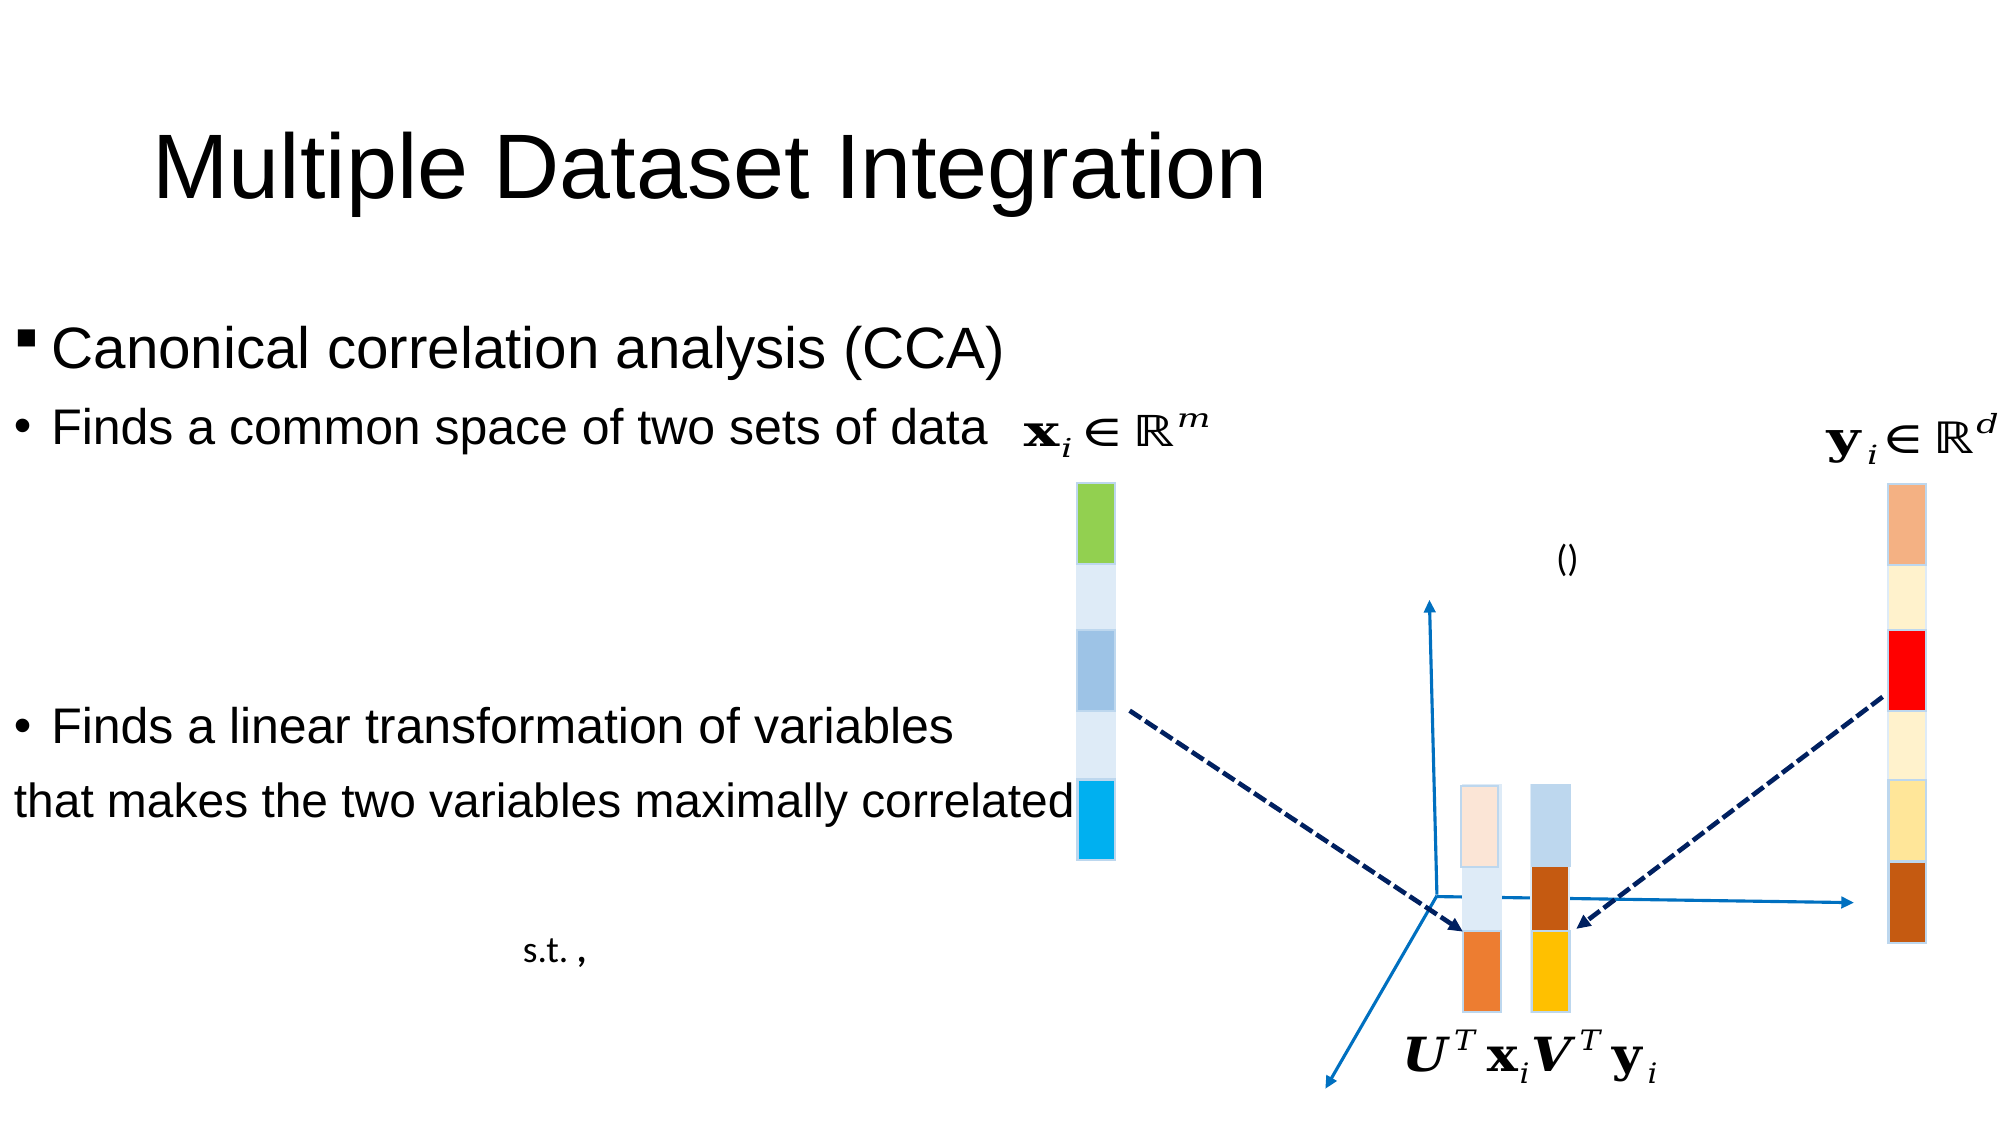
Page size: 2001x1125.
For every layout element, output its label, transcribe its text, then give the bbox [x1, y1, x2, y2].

text_box [1887, 861, 1927, 944]
text_box [1887, 779, 1927, 861]
text_box [1887, 483, 1927, 566]
text_box [1887, 712, 1927, 779]
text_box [1129, 710, 1463, 932]
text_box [1325, 599, 1854, 1089]
title Multiple Dataset Integration [137, 59, 1863, 278]
text_box [1076, 712, 1116, 778]
text_box [1076, 629, 1116, 712]
text_box [1887, 629, 1927, 712]
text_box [1576, 696, 1883, 929]
text_box [1887, 566, 1927, 629]
text_box [1076, 482, 1116, 565]
text_box [1076, 778, 1116, 861]
text_box [1076, 565, 1116, 629]
